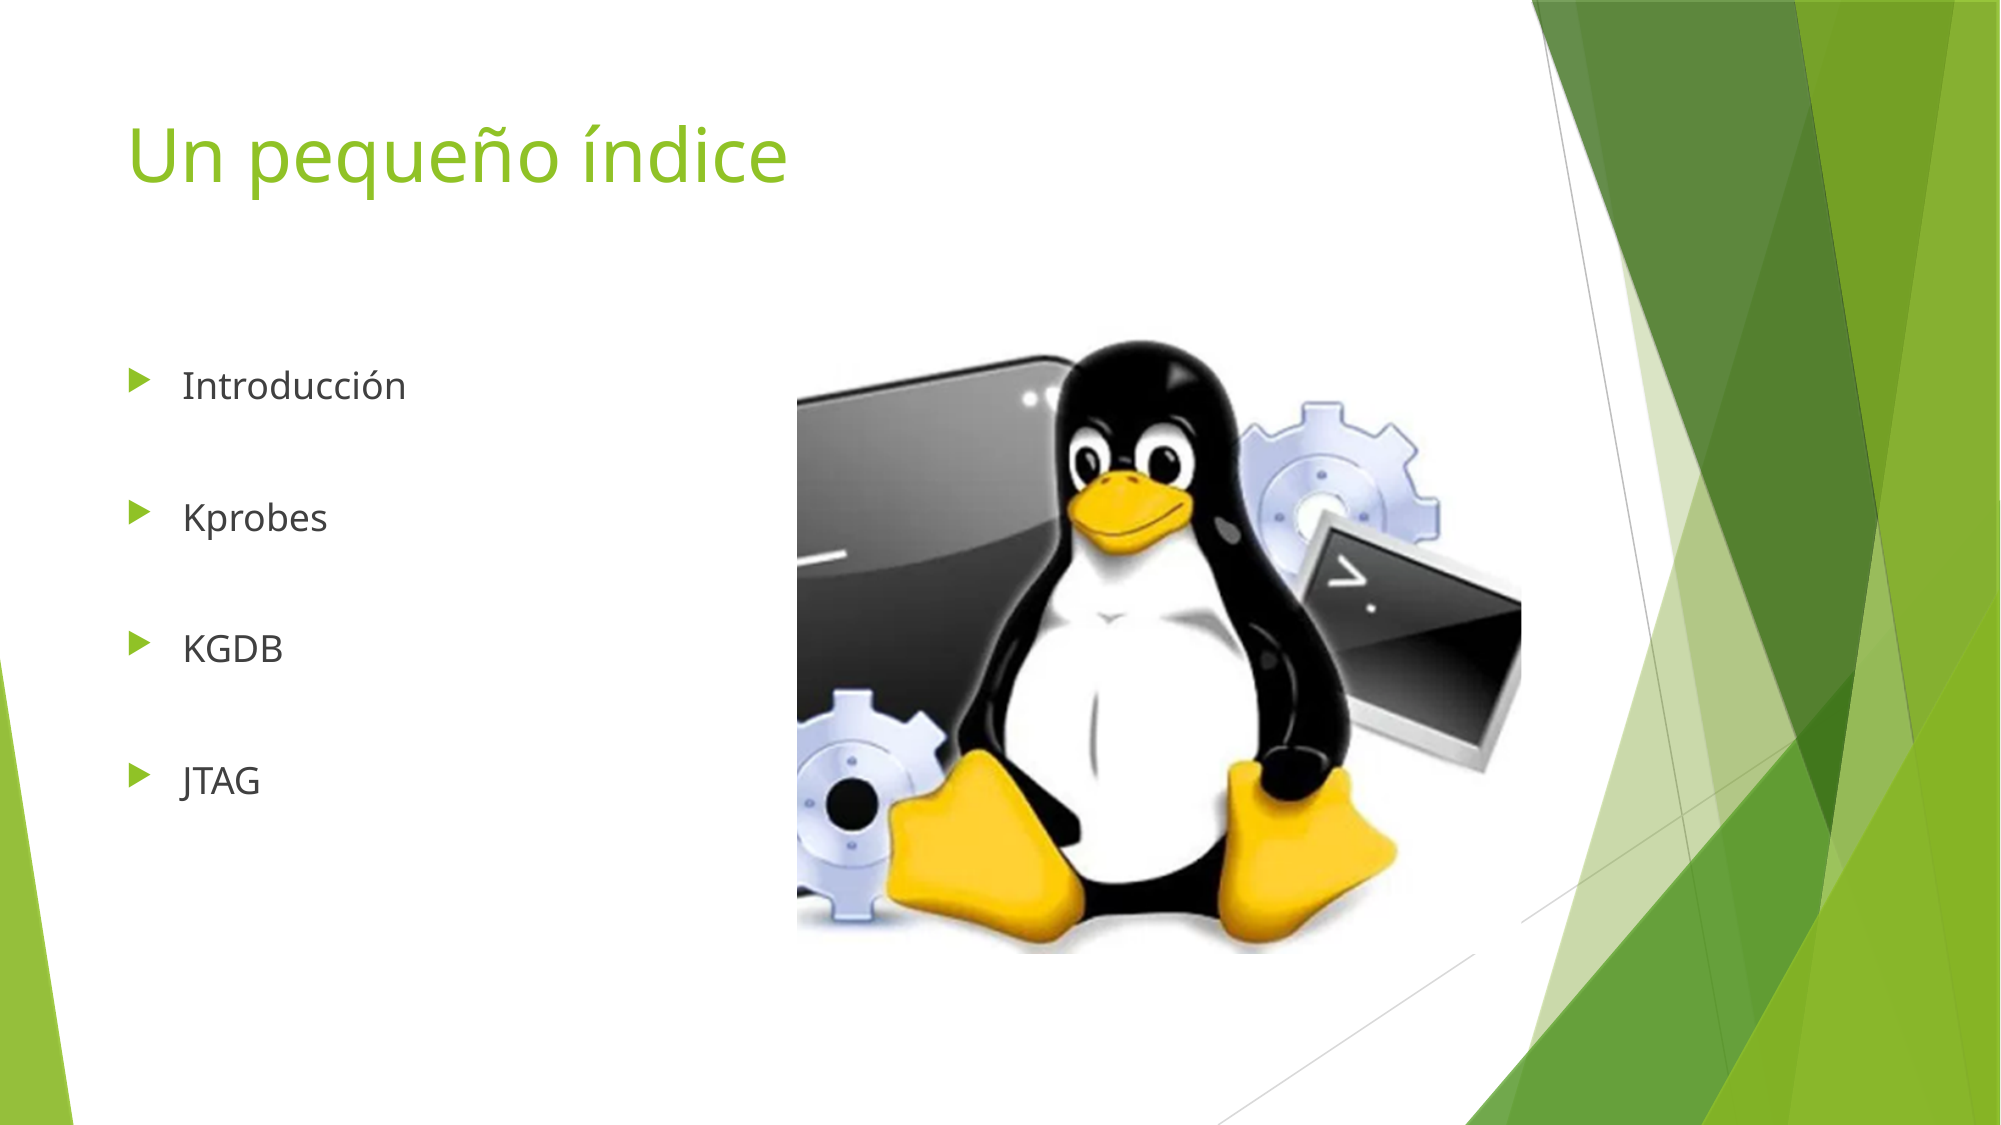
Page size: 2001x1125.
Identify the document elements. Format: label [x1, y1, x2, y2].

title [111, 100, 1522, 317]
picture [797, 317, 1522, 954]
list [111, 354, 760, 991]
